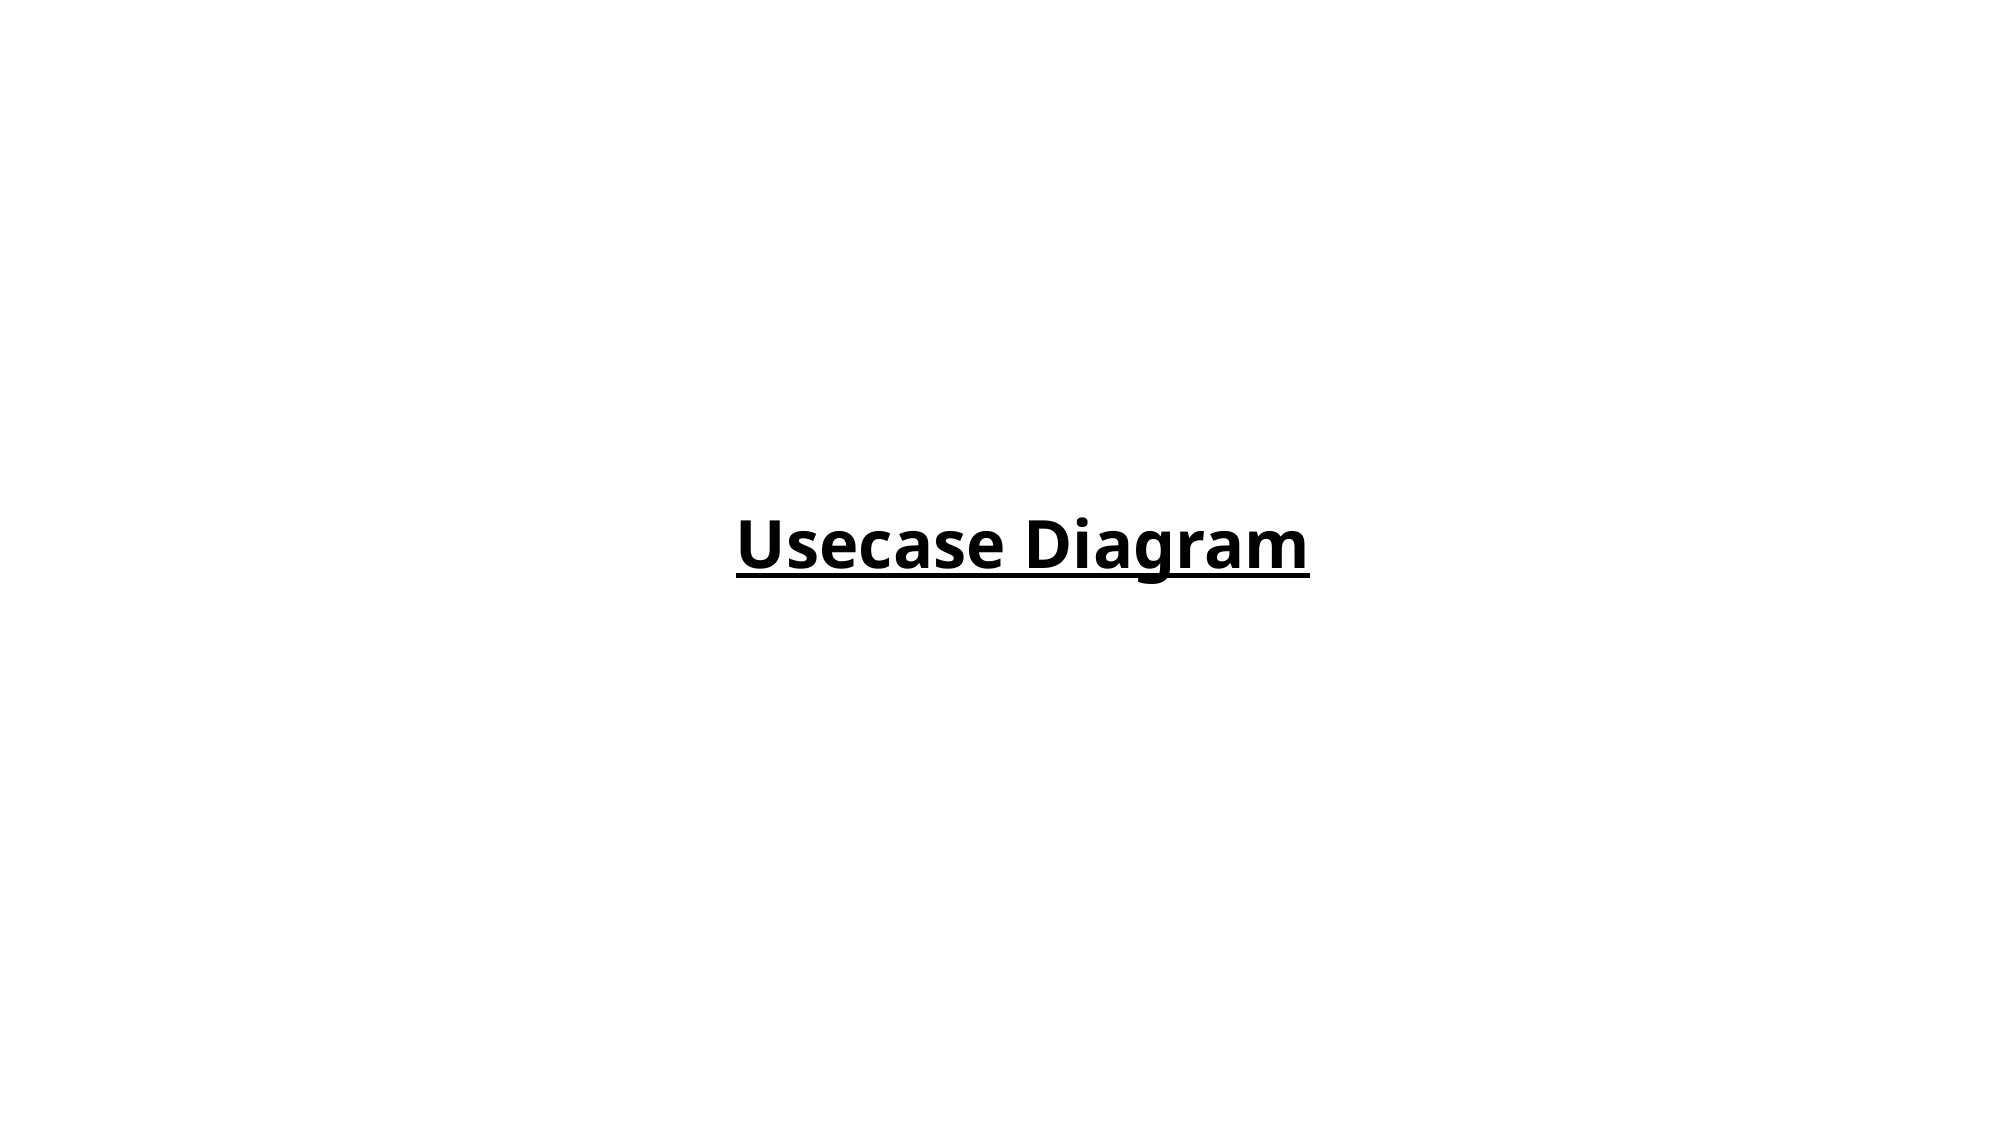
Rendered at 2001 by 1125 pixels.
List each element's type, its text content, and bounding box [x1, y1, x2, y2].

title Usecase Diagram [160, 438, 1886, 656]
